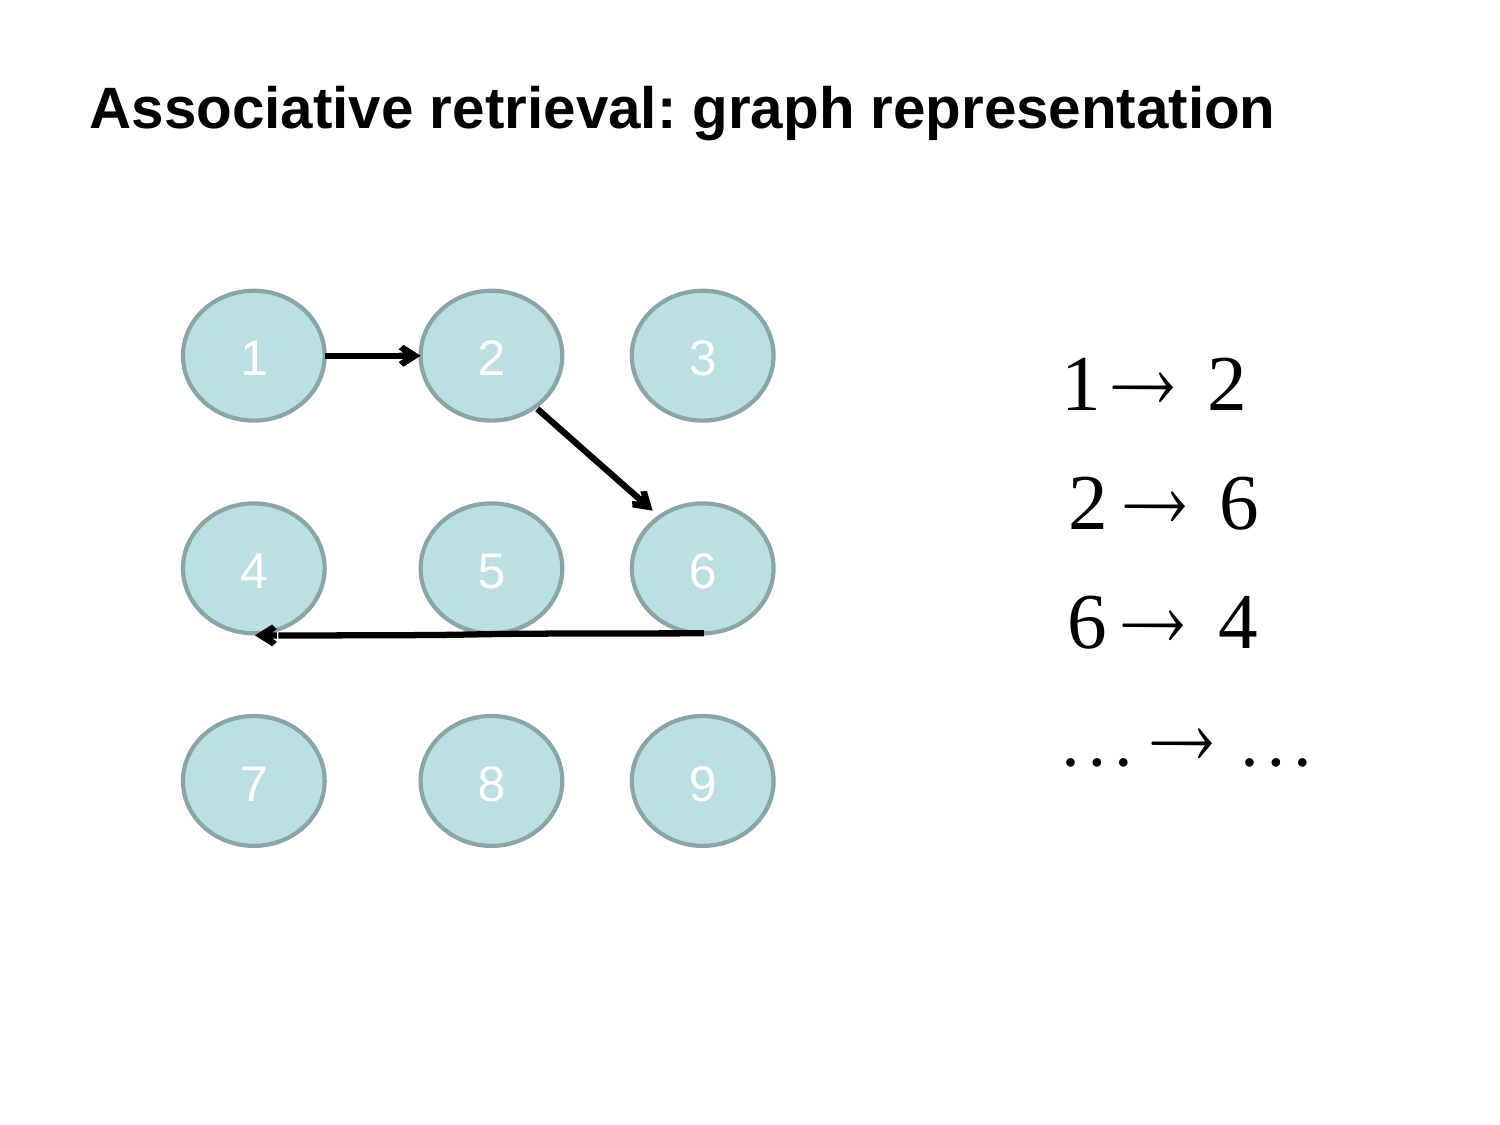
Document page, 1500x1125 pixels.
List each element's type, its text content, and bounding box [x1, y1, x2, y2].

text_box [1056, 337, 1329, 788]
text_box Associative retrieval: graph representation [74, 63, 1292, 148]
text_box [182, 290, 774, 847]
